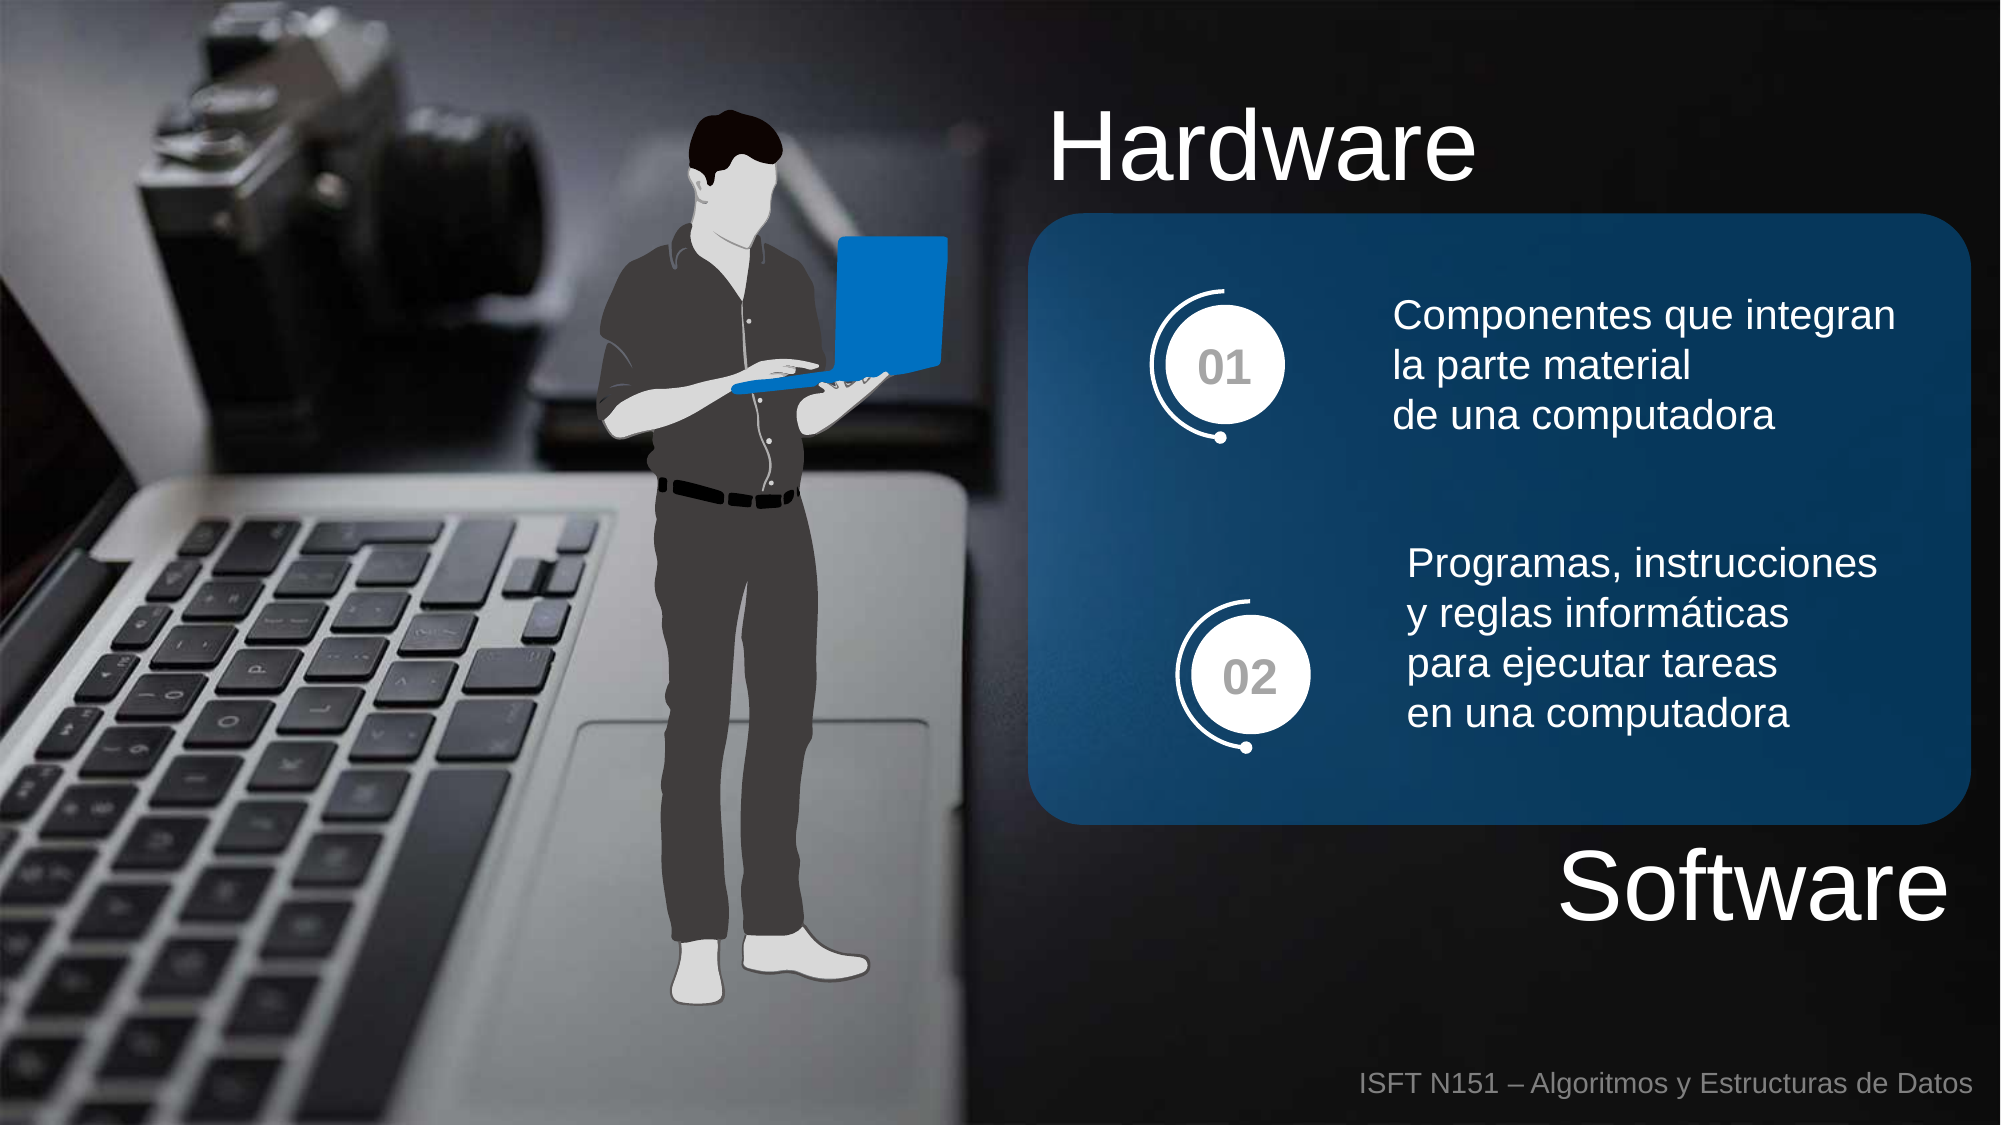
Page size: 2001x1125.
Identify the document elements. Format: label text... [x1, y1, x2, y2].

text_box Componentes que integran la parte material de una computadora [1302, 280, 2000, 545]
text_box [1151, 291, 1299, 438]
picture [0, 0, 2001, 1125]
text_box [1177, 601, 1324, 748]
text_box Hardware [986, 44, 1817, 237]
text_box ISFT N151 – Algoritmos y Estructuras de Datos [1344, 1057, 2000, 1095]
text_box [590, 103, 952, 1011]
text_box Software [1541, 813, 1971, 950]
text_box [1028, 213, 1972, 825]
text_box Programas, instrucciones y reglas informáticas para ejecutar tareas en una computadora [1316, 528, 2000, 797]
